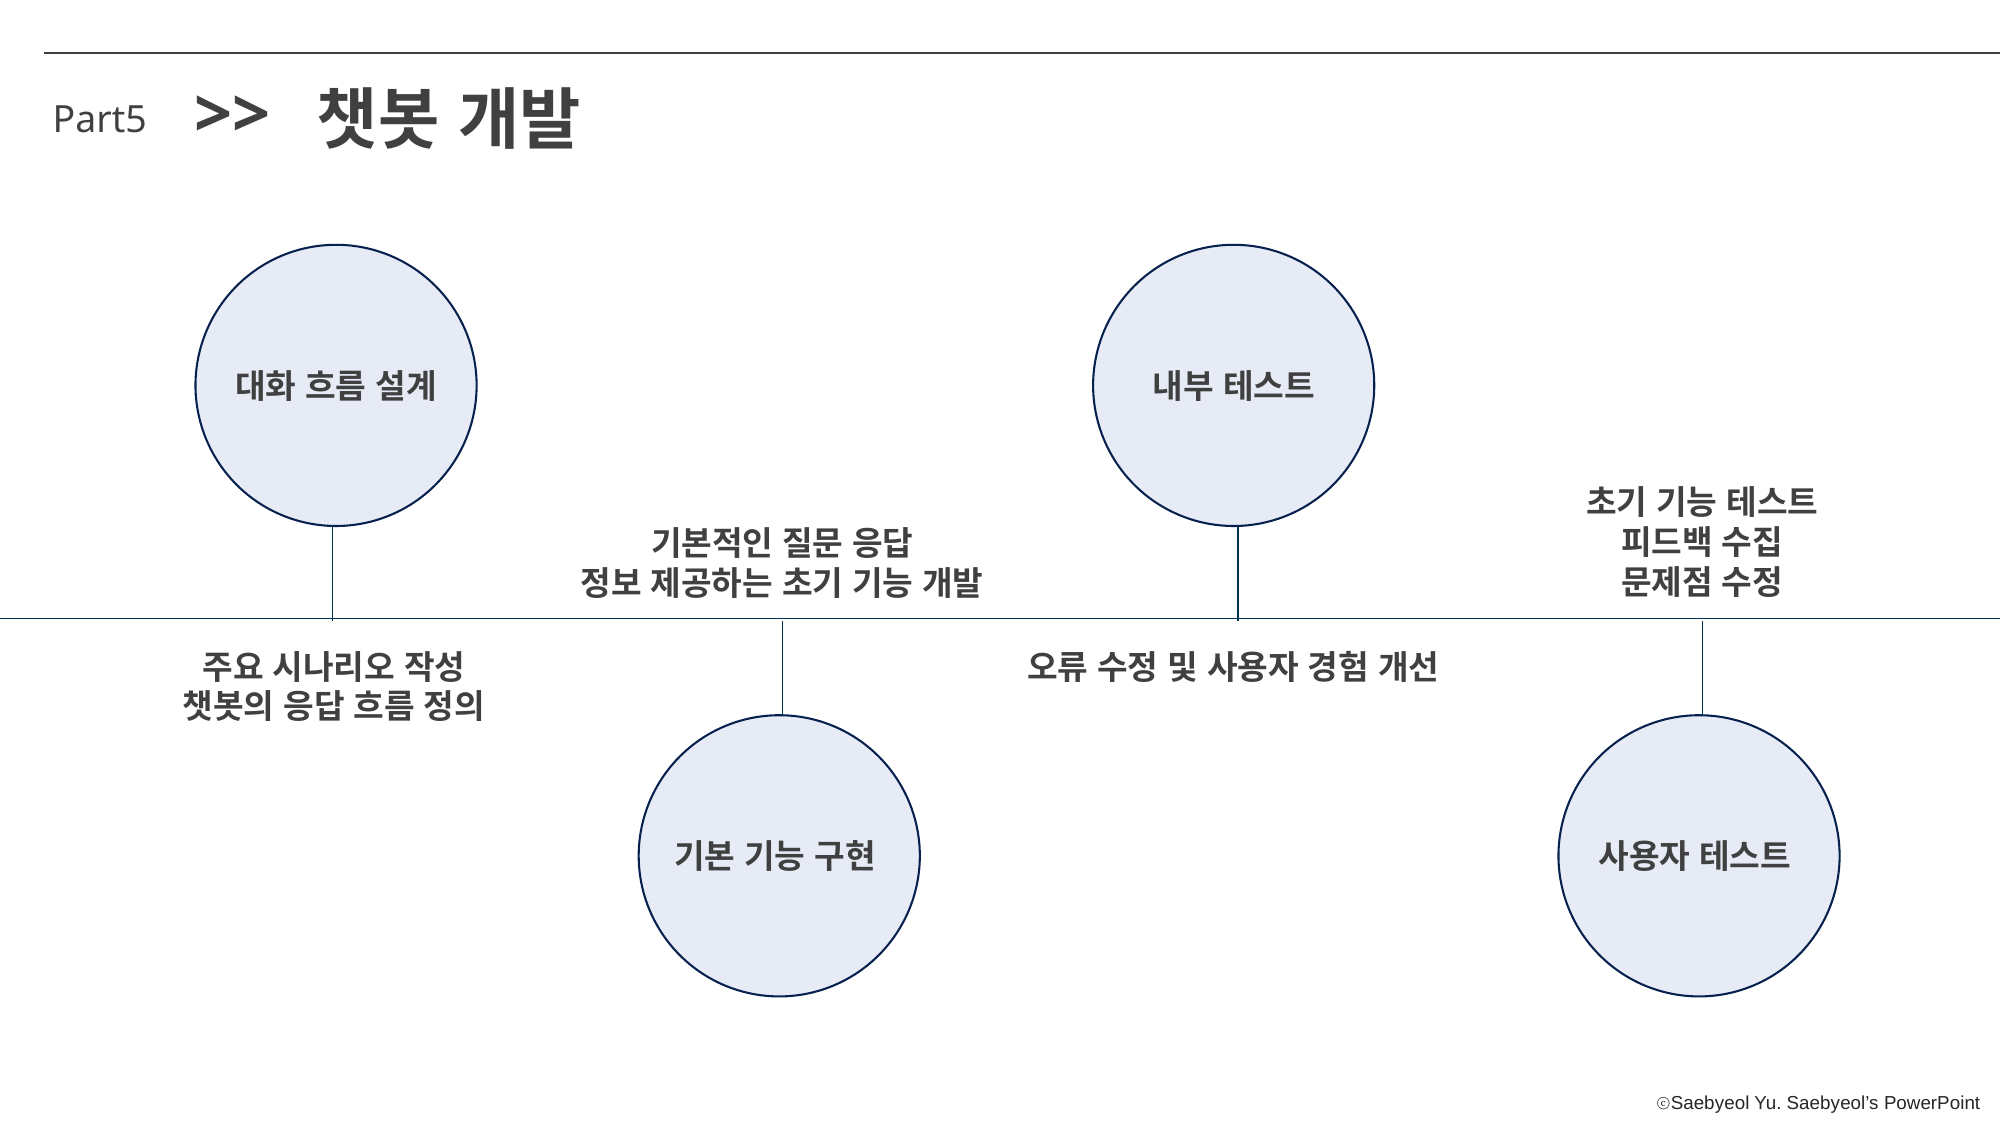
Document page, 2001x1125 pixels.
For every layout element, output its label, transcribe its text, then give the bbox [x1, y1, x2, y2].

text_box 초기 기능 테스트 피드백 수집 문제점 수정 [1571, 473, 1834, 609]
text_box [1092, 243, 1376, 528]
text_box 사용자 테스트 [1583, 827, 1806, 883]
text_box [194, 243, 478, 528]
text_box [1557, 714, 1841, 998]
text_box 오류 수정 및 사용자 경험 개선 [1012, 638, 1455, 694]
text_box Part5 [37, 87, 162, 147]
text_box 기본 기능 구현 [659, 827, 891, 883]
text_box [637, 714, 921, 998]
text_box 챗봇 개발 [302, 69, 597, 165]
text_box >> [179, 63, 286, 159]
text_box 주요 시나리오 작성 챗봇의 응답 흐름 정의 [167, 638, 500, 733]
text_box 내부 테스트 [1137, 357, 1330, 413]
text_box 기본적인 질문 응답 정보 제공하는 초기 기능 개발 [565, 515, 999, 610]
text_box 대화 흐름 설계 [220, 357, 452, 413]
